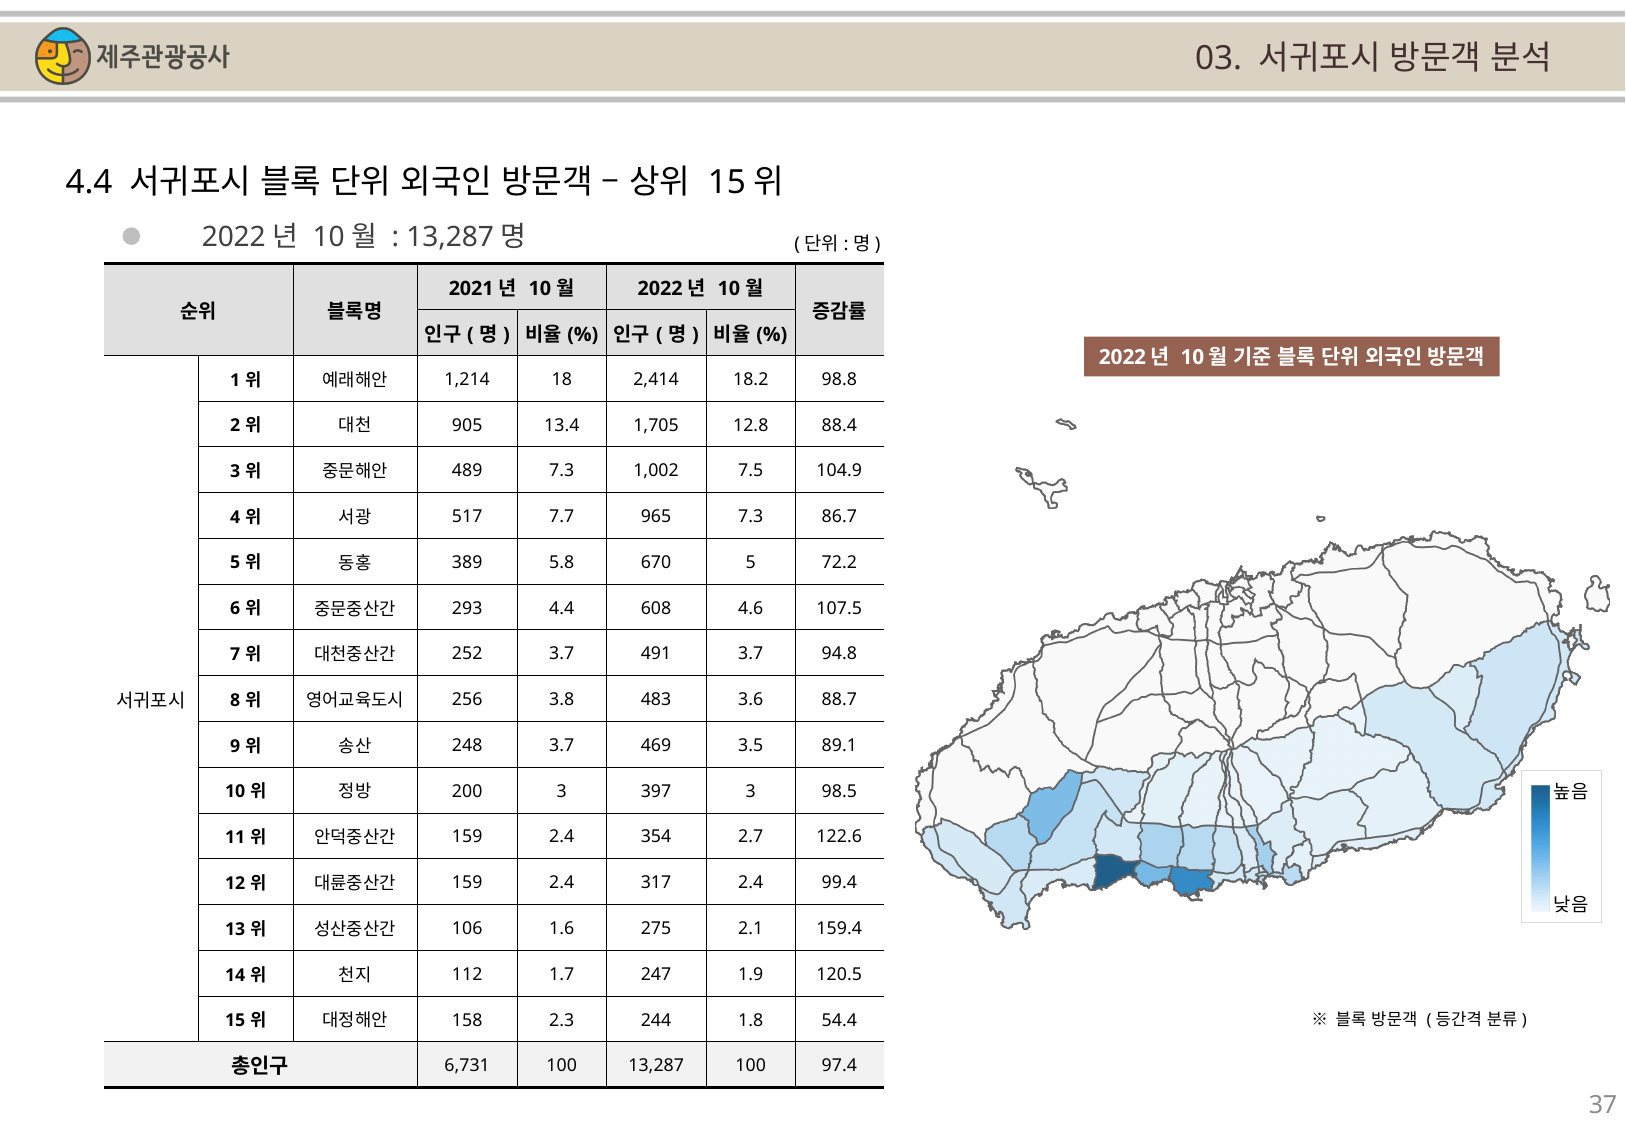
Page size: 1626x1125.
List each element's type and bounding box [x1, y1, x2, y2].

table_header [418, 265, 606, 309]
table_cell [294, 905, 417, 950]
table_cell [199, 676, 293, 721]
table_cell [199, 402, 293, 446]
table_cell [607, 1042, 706, 1086]
table_cell [518, 722, 606, 767]
text_box [779, 224, 896, 262]
table_cell [796, 630, 884, 675]
table_cell [796, 676, 884, 721]
table_cell [294, 722, 417, 767]
table_cell [707, 859, 795, 904]
table_cell [294, 997, 417, 1041]
table_cell [518, 447, 606, 492]
table_cell [607, 447, 706, 492]
table_cell [607, 859, 706, 904]
table_cell [707, 905, 795, 950]
table_cell [418, 493, 517, 538]
table_cell [418, 676, 517, 721]
table_cell [418, 585, 517, 629]
table_cell [796, 585, 884, 629]
picture [31, 26, 232, 87]
table_cell [294, 951, 417, 996]
table_cell [707, 539, 795, 584]
table_cell [418, 539, 517, 584]
table_cell [796, 402, 884, 446]
table_cell [418, 310, 517, 355]
table_cell [518, 814, 606, 858]
table_cell [294, 814, 417, 858]
table_cell [796, 539, 884, 584]
table_cell [796, 722, 884, 767]
table_cell [707, 722, 795, 767]
table_cell [294, 768, 417, 813]
table_cell [199, 997, 293, 1041]
table_cell [707, 310, 795, 355]
table_cell [518, 905, 606, 950]
table_cell [796, 951, 884, 996]
table_cell [294, 356, 417, 401]
table_cell [796, 814, 884, 858]
table_cell [796, 859, 884, 904]
slide_number [1251, 1063, 1618, 1123]
text_box [1042, 28, 1595, 84]
table_cell [418, 814, 517, 858]
table_cell [294, 539, 417, 584]
table_cell [518, 1042, 606, 1086]
table_cell [418, 722, 517, 767]
table_cell [199, 630, 293, 675]
table_cell [418, 630, 517, 675]
table_cell [607, 585, 706, 629]
table_cell [607, 814, 706, 858]
table_cell [607, 310, 706, 355]
table_cell [199, 722, 293, 767]
table_cell [199, 493, 293, 538]
table_cell [707, 814, 795, 858]
table_cell [518, 539, 606, 584]
text_box [186, 210, 542, 260]
table_cell [199, 585, 293, 629]
table_cell [518, 951, 606, 996]
table_header [796, 265, 884, 355]
table_cell [796, 493, 884, 538]
table_cell [418, 905, 517, 950]
table_cell [199, 447, 293, 492]
table_cell [607, 997, 706, 1041]
table_cell [418, 768, 517, 813]
text_box [50, 152, 1144, 208]
table_cell [518, 630, 606, 675]
table_cell [707, 997, 795, 1041]
table_cell [796, 905, 884, 950]
table_cell [104, 356, 198, 1041]
table_header [104, 265, 293, 355]
table_cell [707, 402, 795, 446]
table_cell [796, 356, 884, 401]
table_cell [607, 905, 706, 950]
table_cell [418, 356, 517, 401]
table_cell [707, 676, 795, 721]
table_cell [199, 859, 293, 904]
table_cell [607, 493, 706, 538]
table_cell [518, 356, 606, 401]
table_cell [518, 768, 606, 813]
table_cell [518, 859, 606, 904]
table_cell [199, 814, 293, 858]
table_cell [418, 997, 517, 1041]
table_cell [294, 676, 417, 721]
table_cell [707, 951, 795, 996]
table_cell [418, 859, 517, 904]
table_cell [607, 676, 706, 721]
table_cell [607, 768, 706, 813]
table_cell [294, 630, 417, 675]
table_cell [518, 676, 606, 721]
table_cell [796, 1042, 884, 1086]
table_cell [294, 859, 417, 904]
table_cell [707, 493, 795, 538]
table_cell [518, 997, 606, 1041]
text_box [121, 226, 141, 246]
table_cell [518, 310, 606, 355]
table_cell [707, 585, 795, 629]
table_cell [796, 447, 884, 492]
table_cell [518, 585, 606, 629]
table_cell [607, 951, 706, 996]
table_cell [199, 539, 293, 584]
table_cell [707, 630, 795, 675]
table_cell [418, 402, 517, 446]
table_cell [707, 356, 795, 401]
table_cell [294, 493, 417, 538]
text_box [1521, 770, 1618, 925]
table_cell [607, 722, 706, 767]
table_header [294, 265, 417, 355]
table_cell [199, 768, 293, 813]
table_cell [199, 356, 293, 401]
table_cell [607, 630, 706, 675]
table_cell [294, 585, 417, 629]
table_cell [418, 1042, 517, 1086]
table_cell [707, 768, 795, 813]
table_cell [707, 1042, 795, 1086]
table_header [607, 265, 795, 309]
table_cell [199, 951, 293, 996]
table_cell [607, 539, 706, 584]
table_cell [707, 447, 795, 492]
table_cell [796, 768, 884, 813]
table_cell [418, 951, 517, 996]
table_cell [518, 402, 606, 446]
table_cell [796, 997, 884, 1041]
table_cell [199, 905, 293, 950]
table_cell [294, 402, 417, 446]
picture [915, 236, 1610, 1112]
table_cell [518, 493, 606, 538]
table_cell [607, 356, 706, 401]
table_cell [294, 447, 417, 492]
table_cell [607, 402, 706, 446]
table_cell [104, 1042, 417, 1086]
table_cell [418, 447, 517, 492]
